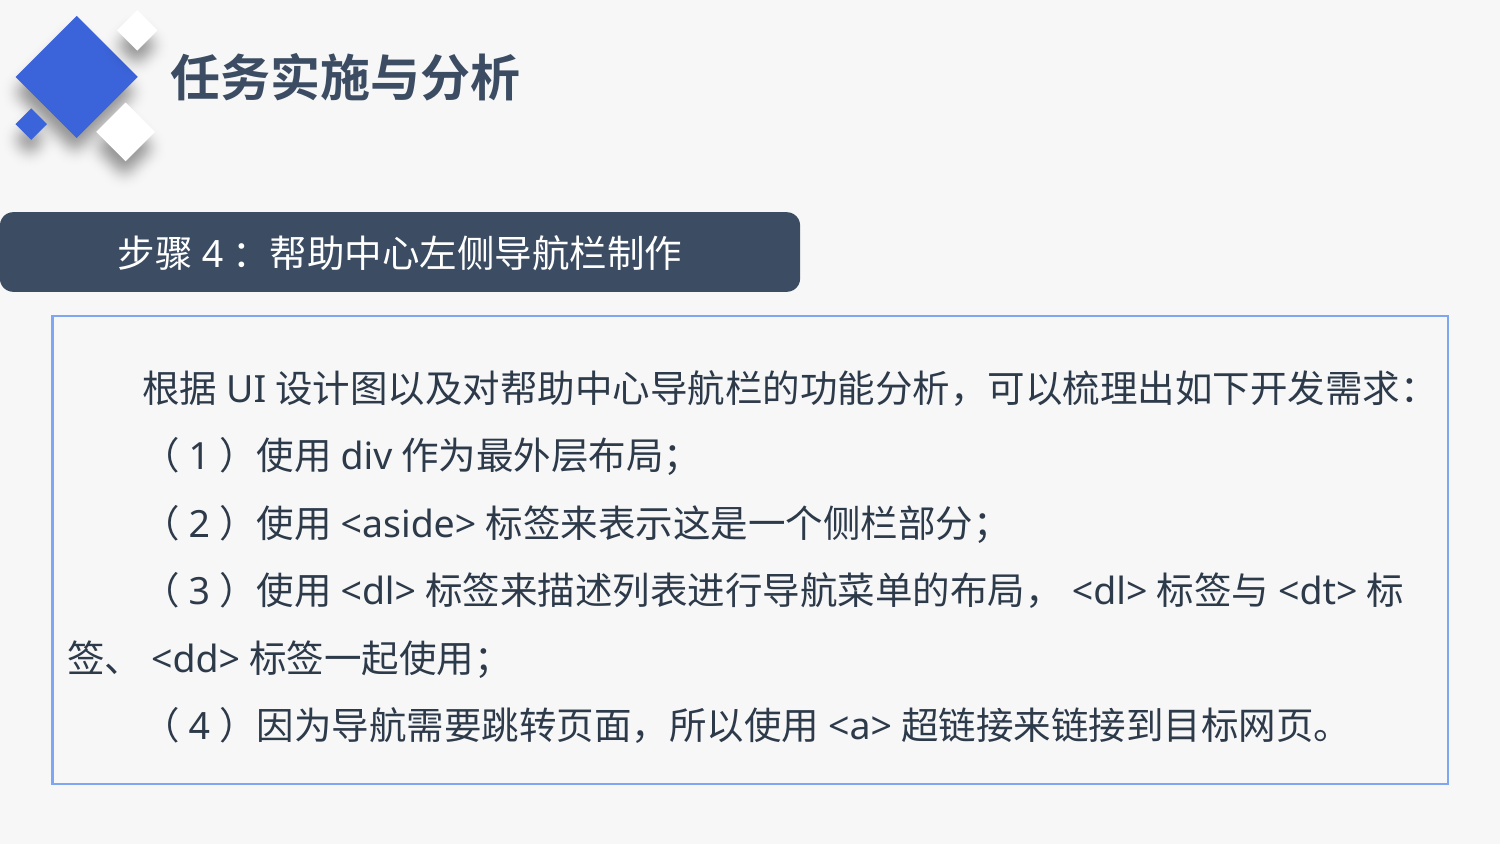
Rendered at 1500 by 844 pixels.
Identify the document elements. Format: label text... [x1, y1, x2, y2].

text_box 任务实施与分析 [155, 39, 536, 114]
text_box [14, 14, 140, 140]
text_box [94, 101, 157, 163]
text_box 步骤4：帮助中心左侧导航栏制作 [0, 211, 802, 293]
text_box 根据UI设计图以及对帮助中心导航栏的功能分析，可以梳理出如下开发需求： （1）使用div作为最外层布局； （2）使用<aside>标签来表示这是一个侧栏部分； （3）使用<dl>标签来描述列表进行导航菜单的布局，<dl>标签与<dt>标签、<dd>标签一起使用； （4）因为导航需要跳转页面，所以使用<a>超链接来链接到目标网页。 [51, 315, 1449, 785]
text_box [13, 106, 49, 142]
text_box [115, 8, 159, 53]
